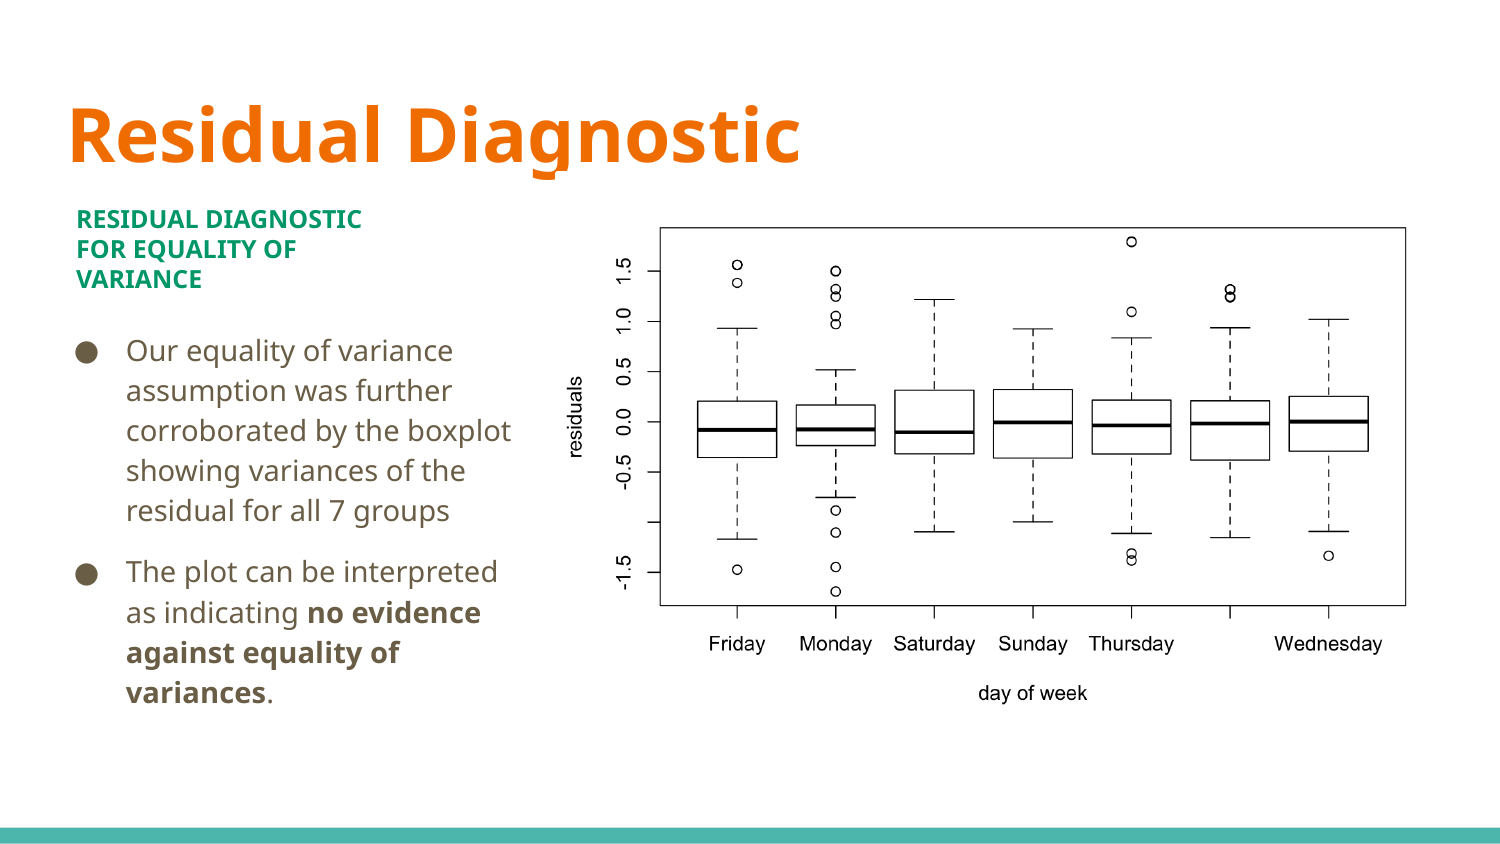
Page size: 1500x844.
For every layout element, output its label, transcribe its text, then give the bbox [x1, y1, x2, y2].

list Our equality of variance assumption was further corroborated by the boxplot showing variances of the residual for all 7 groups The plot can be interpreted as indicating no evidence against equality of variances. [35, 311, 534, 670]
list RESIDUAL DIAGNOSTIC FOR EQUALITY OF VARIANCE [61, 189, 429, 318]
picture [559, 175, 1457, 731]
title Residual Diagnostic [51, 72, 1449, 189]
